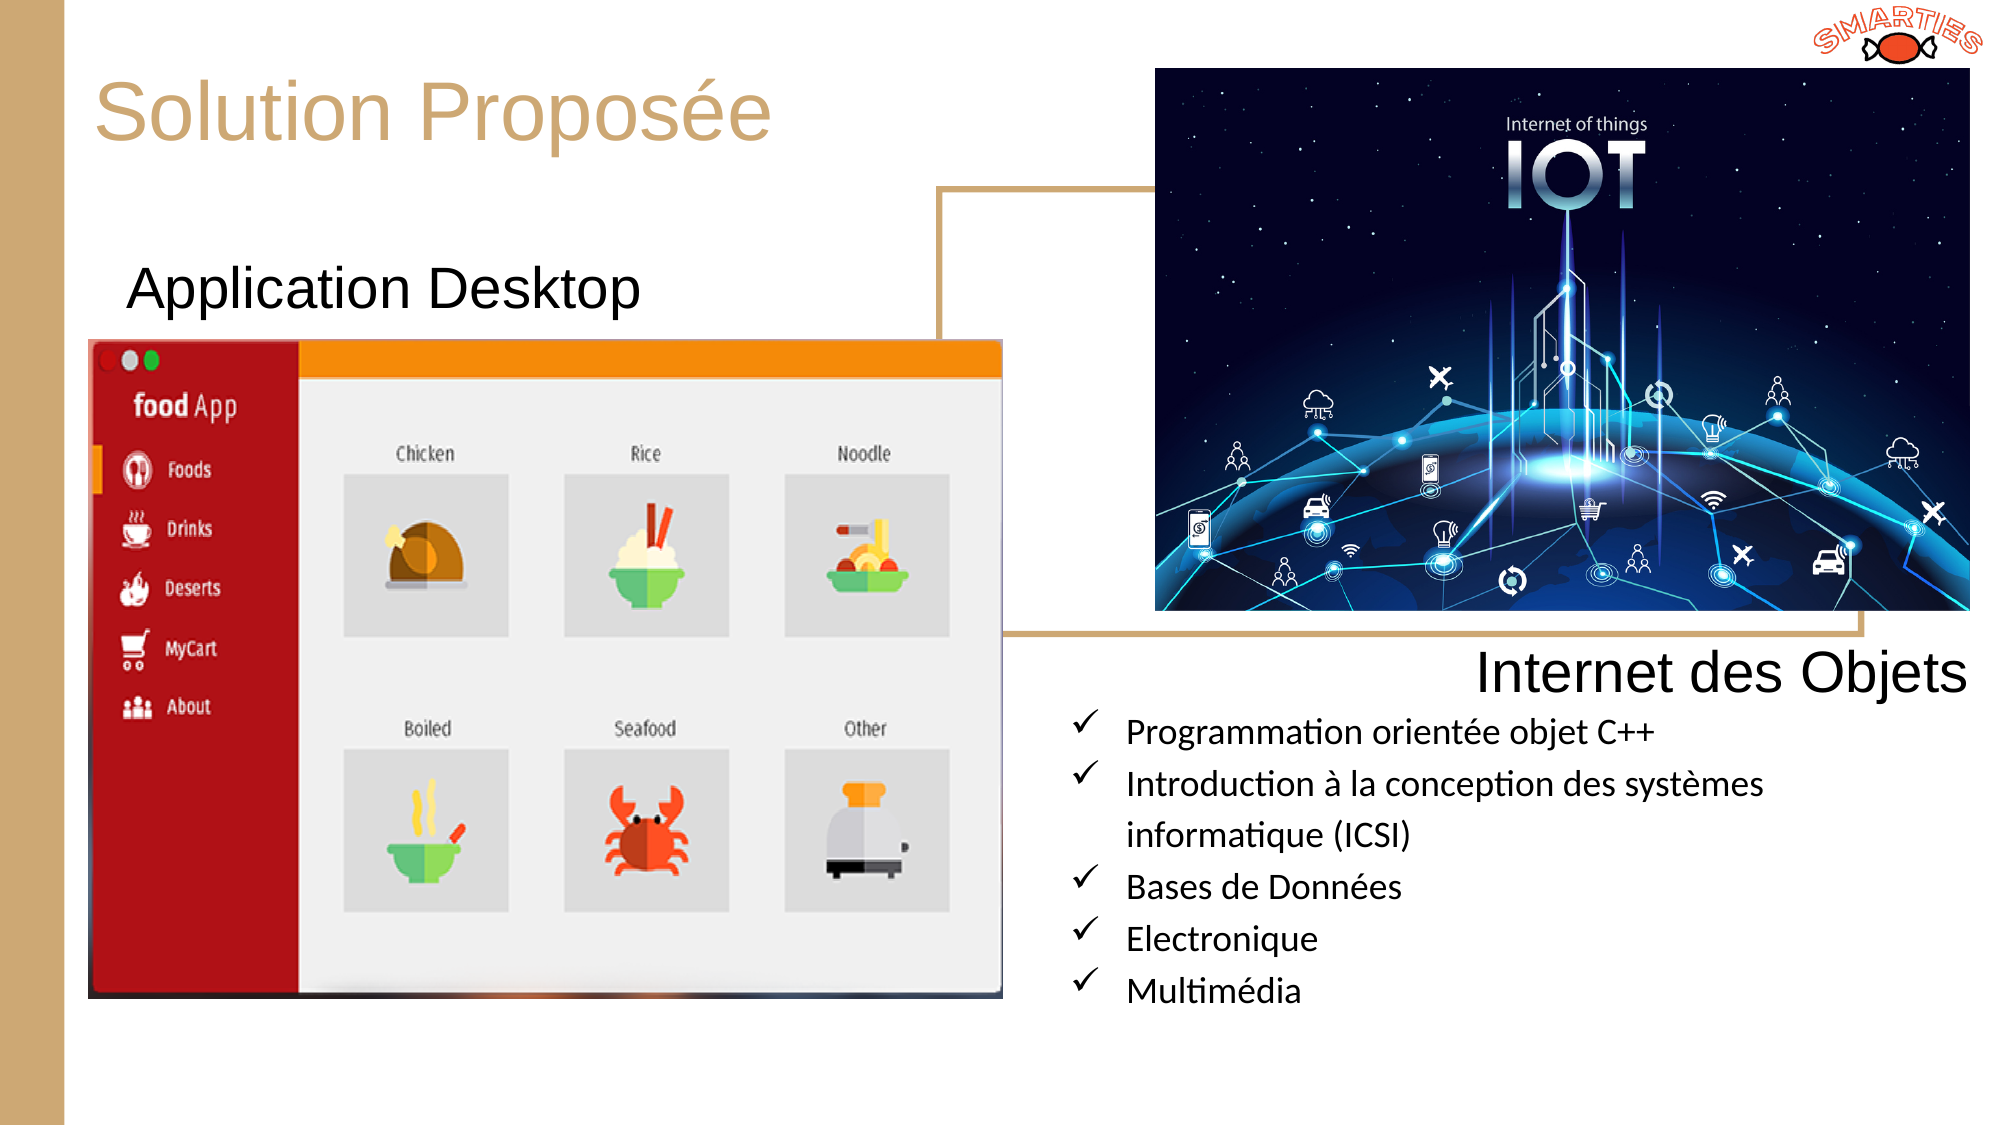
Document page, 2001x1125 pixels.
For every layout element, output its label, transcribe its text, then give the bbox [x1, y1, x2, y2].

text_box Programmation orientée objet C++ Introduction à la conception des systèmes informatique (ICSI) Bases de Données Electronique Multimédia [1055, 692, 1967, 1018]
picture [1155, 0, 1990, 611]
text_box Solution Proposée [78, 49, 1136, 165]
text_box Internet des Objets [1467, 633, 2000, 704]
text_box Application Desktop [118, 250, 889, 321]
picture [88, 339, 1003, 999]
